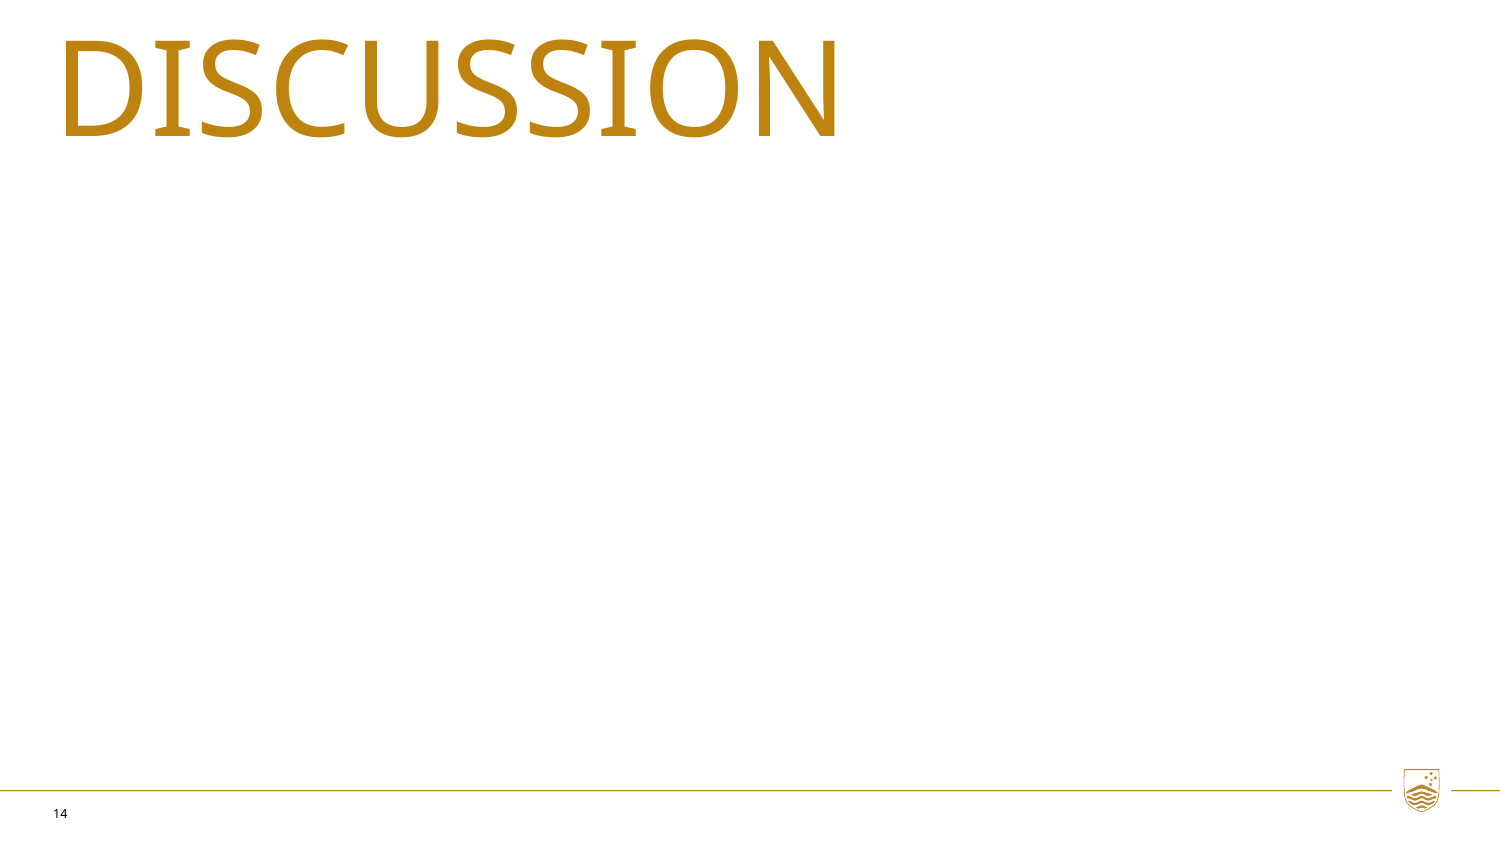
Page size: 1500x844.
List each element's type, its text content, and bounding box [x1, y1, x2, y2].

title Discussion [53, 34, 1087, 386]
picture [0, 769, 1500, 812]
slide_number 14 [53, 806, 113, 824]
